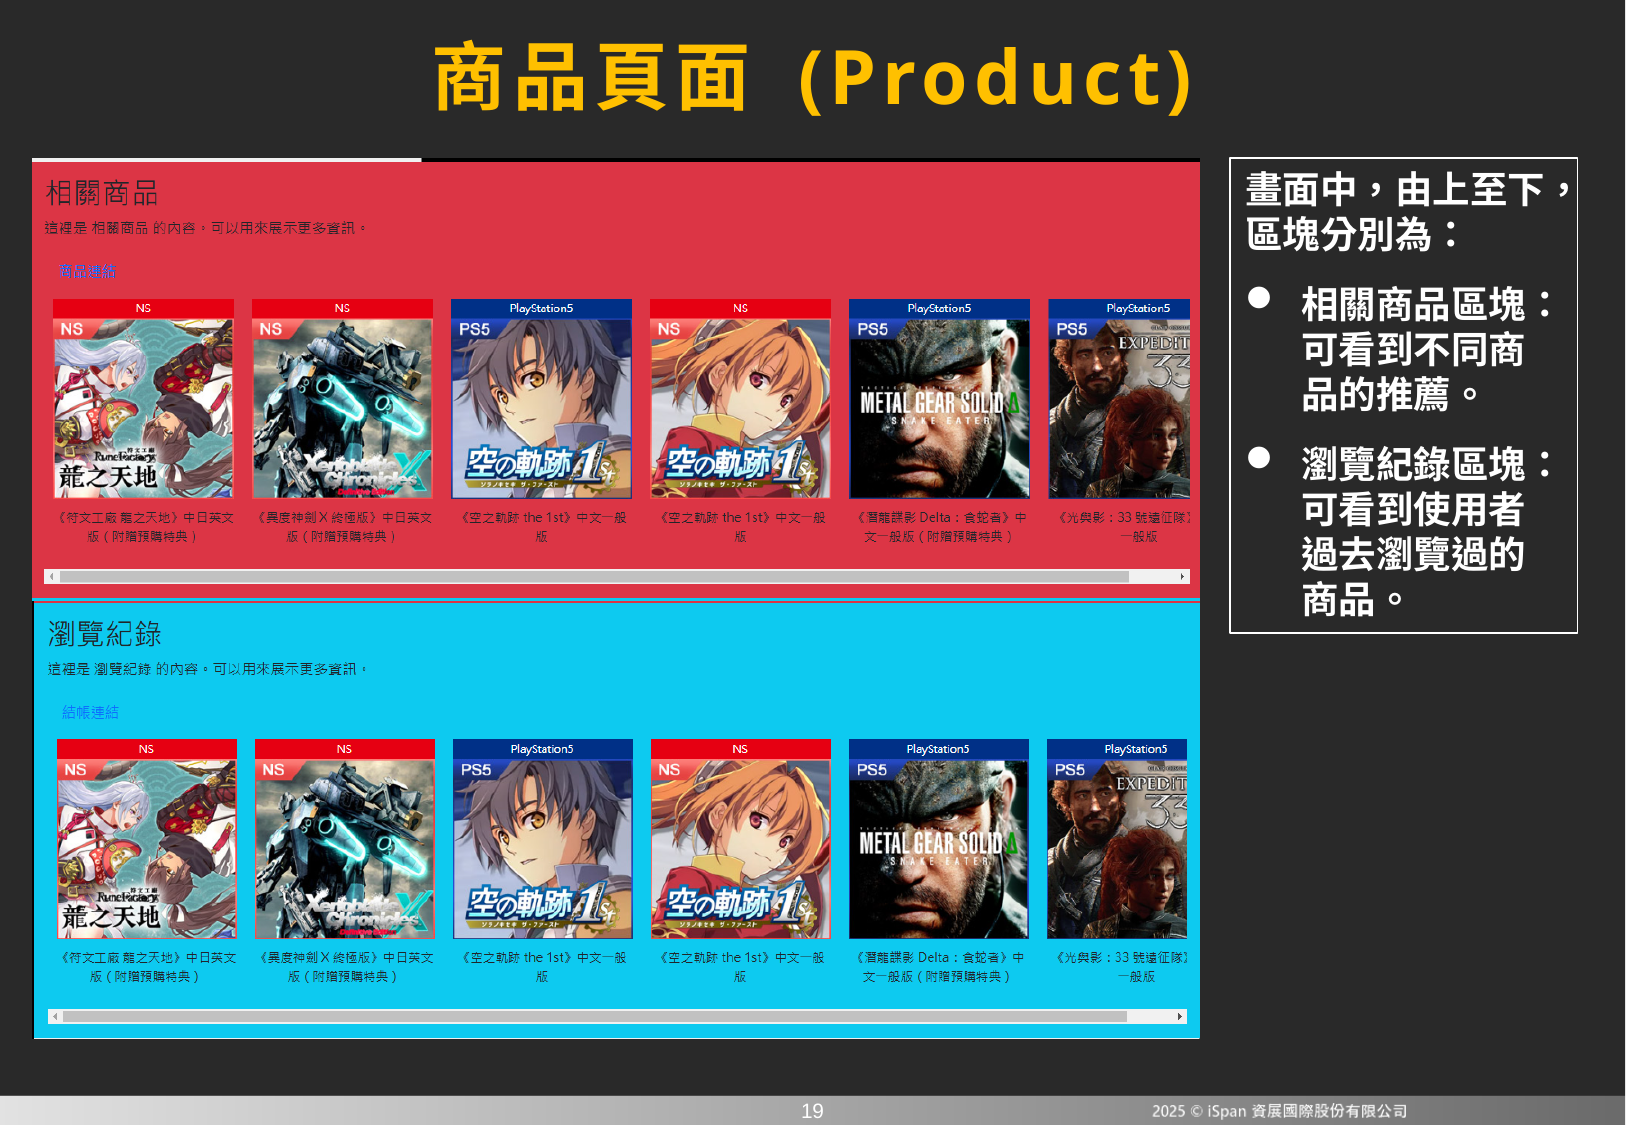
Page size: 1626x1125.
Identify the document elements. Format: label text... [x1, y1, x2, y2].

title 商品頁面 (Product) [103, 12, 1522, 138]
picture [0, 0, 1626, 1125]
text_box 畫面中，由上至下，區塊分別為： 相關商品區塊：可看到不同商品的推薦。 瀏覽紀錄區塊：可看到使用者過去瀏覽過的商品。 [1230, 158, 1578, 634]
